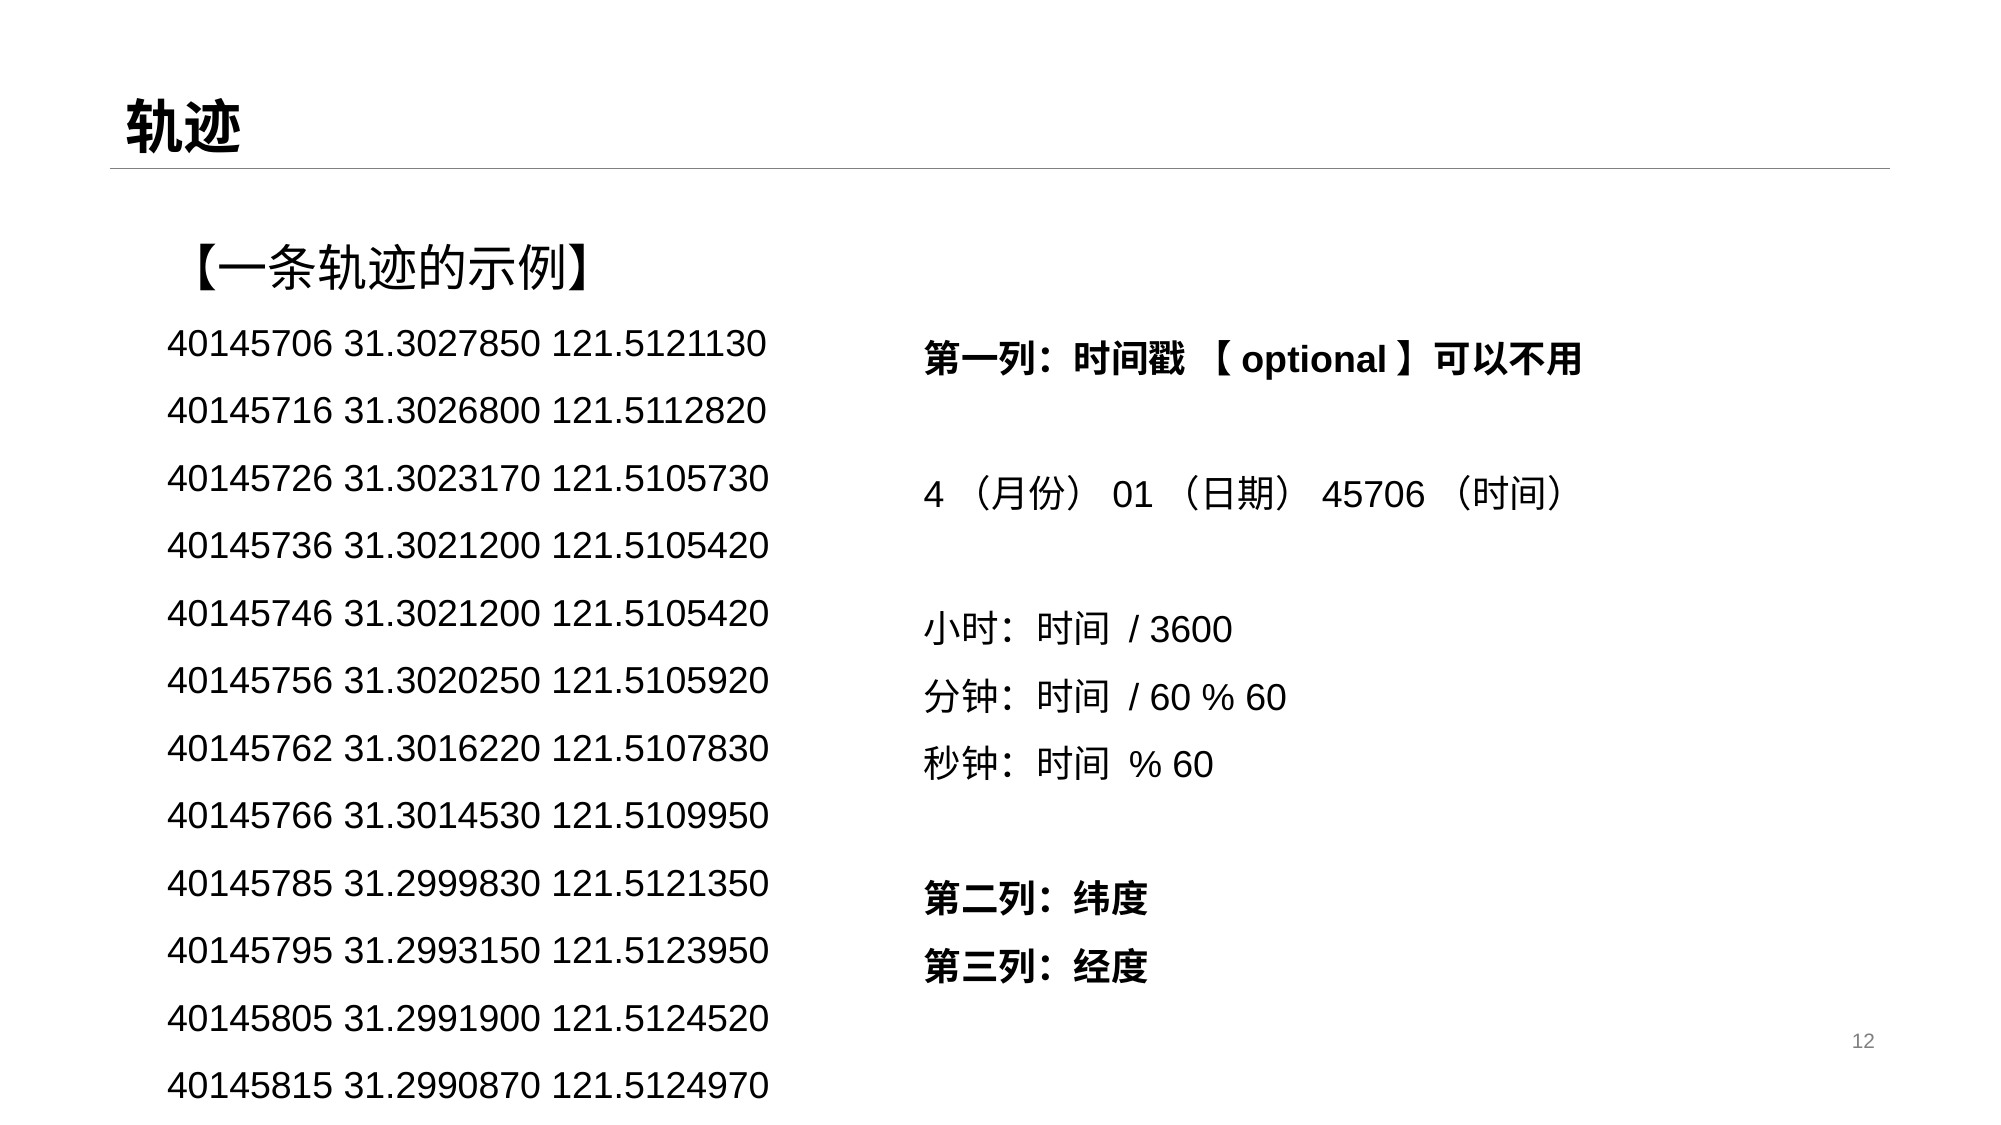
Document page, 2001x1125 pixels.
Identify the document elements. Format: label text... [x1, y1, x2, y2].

title 轨迹 [109, 0, 1890, 169]
text_box 【一条轨迹的示例】 40145706 31.3027850 121.5121130 40145716 31.3026800 121.5112820 40145726 31.3023170 121.5105730 40145736 31.3021200 121.5105420 40145746 31.3021200 121.5105420 40145756 31.3020250 121.5105920 40145762 31.3016220 121.5107830 40145766 31.3014530 121.5109950 40145785 31.2999830 121.5121350 40145795 31.2993150 121.5123950 40145805 31.2991900 121.5124520 40145815 31.2990870 121.5124970 [152, 199, 1848, 1114]
slide_number 12 [1848, 1023, 1890, 1058]
text_box 第一列：时间戳 【optional】可以不用 4（月份）01（日期）45706（时间） 小时：时间 / 3600 分钟：时间 / 60 % 60 秒钟：时间 % 60 第二列：纬度 第三列：经度 [909, 305, 1890, 996]
